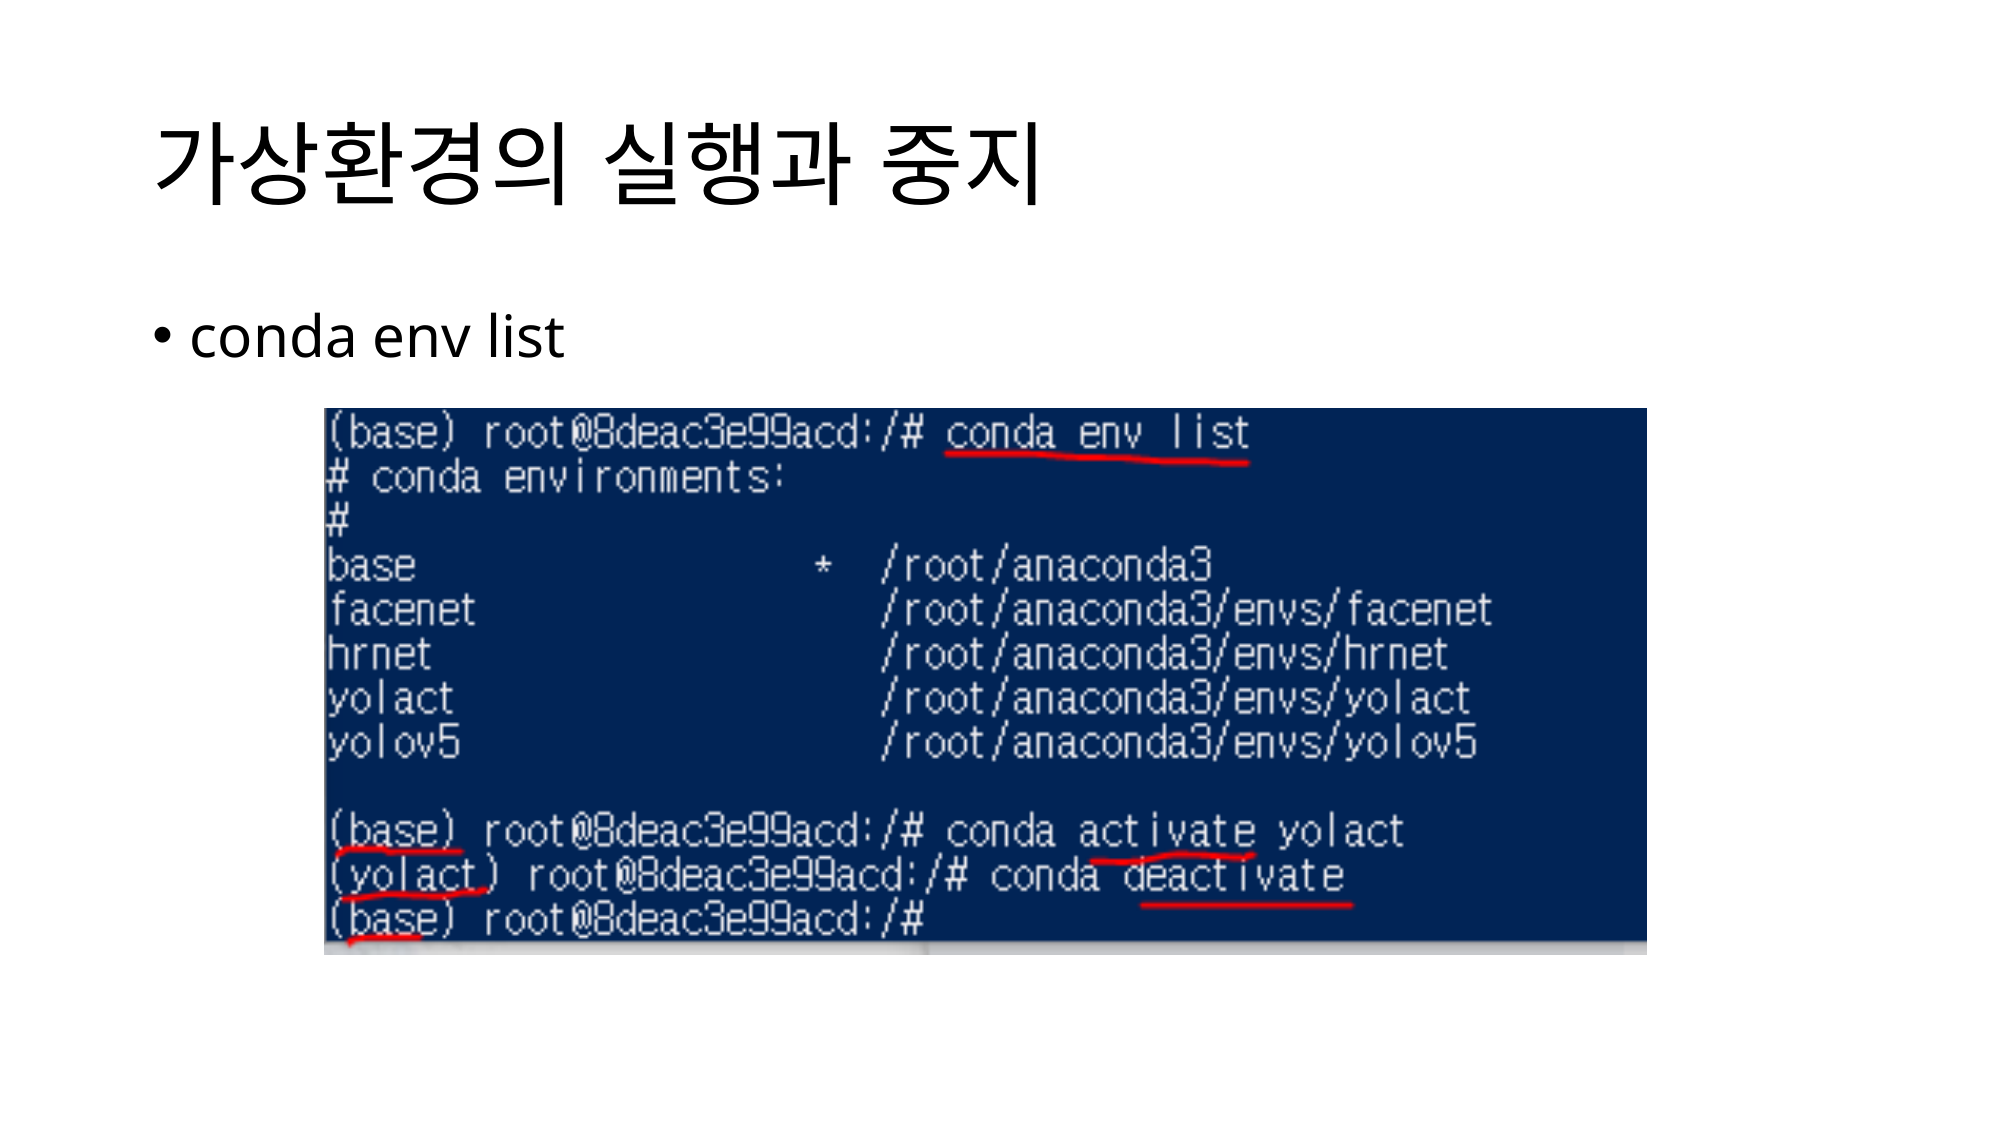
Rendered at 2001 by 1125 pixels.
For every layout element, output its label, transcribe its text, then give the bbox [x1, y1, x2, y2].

list conda env list [137, 299, 1863, 1014]
picture [324, 408, 1647, 955]
title 가상환경의 실행과 중지 [137, 59, 1863, 278]
